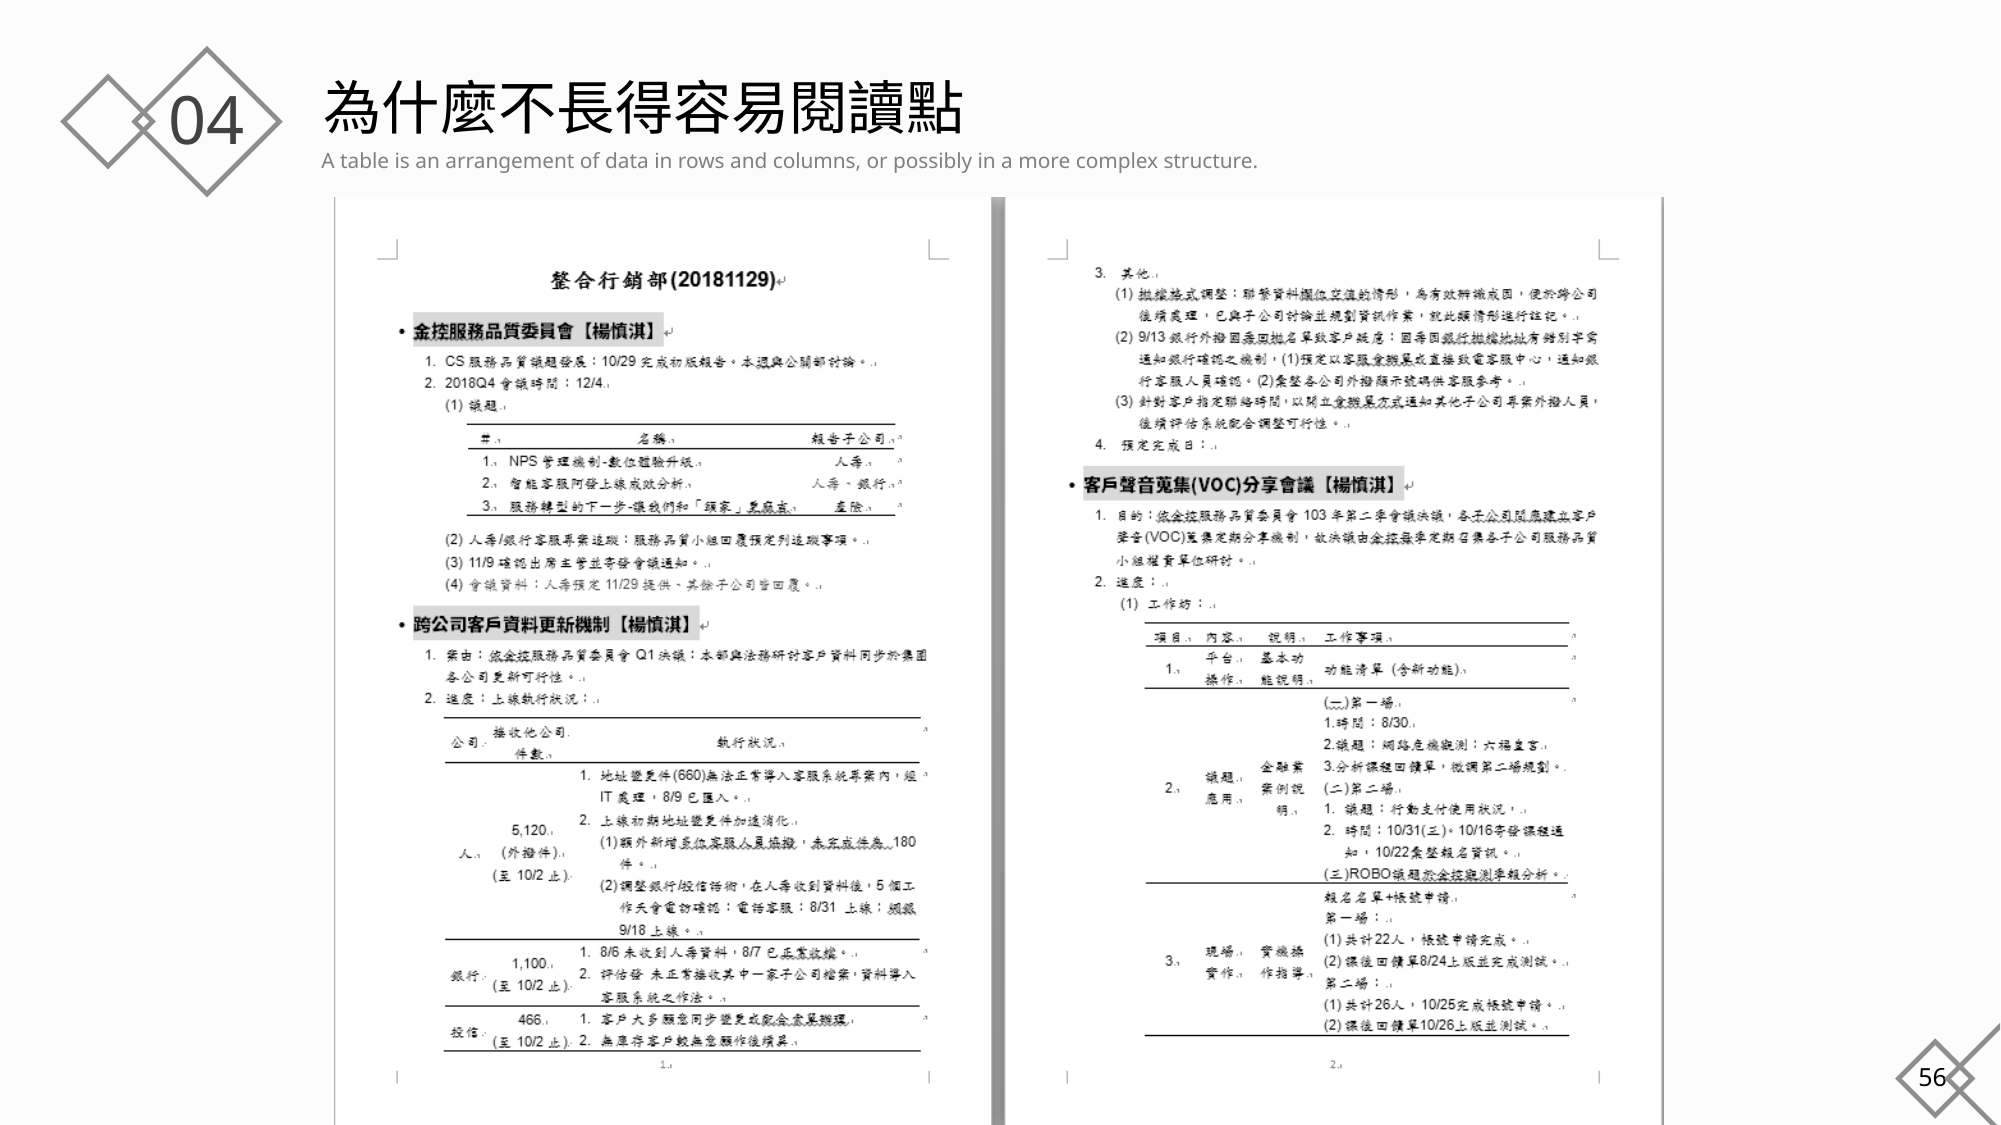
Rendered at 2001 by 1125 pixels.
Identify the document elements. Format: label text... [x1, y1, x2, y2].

title 為什麼不長得容易閱讀點 [309, 64, 1939, 150]
slide_number 56 [1900, 1048, 1966, 1109]
picture [334, 197, 1665, 1125]
